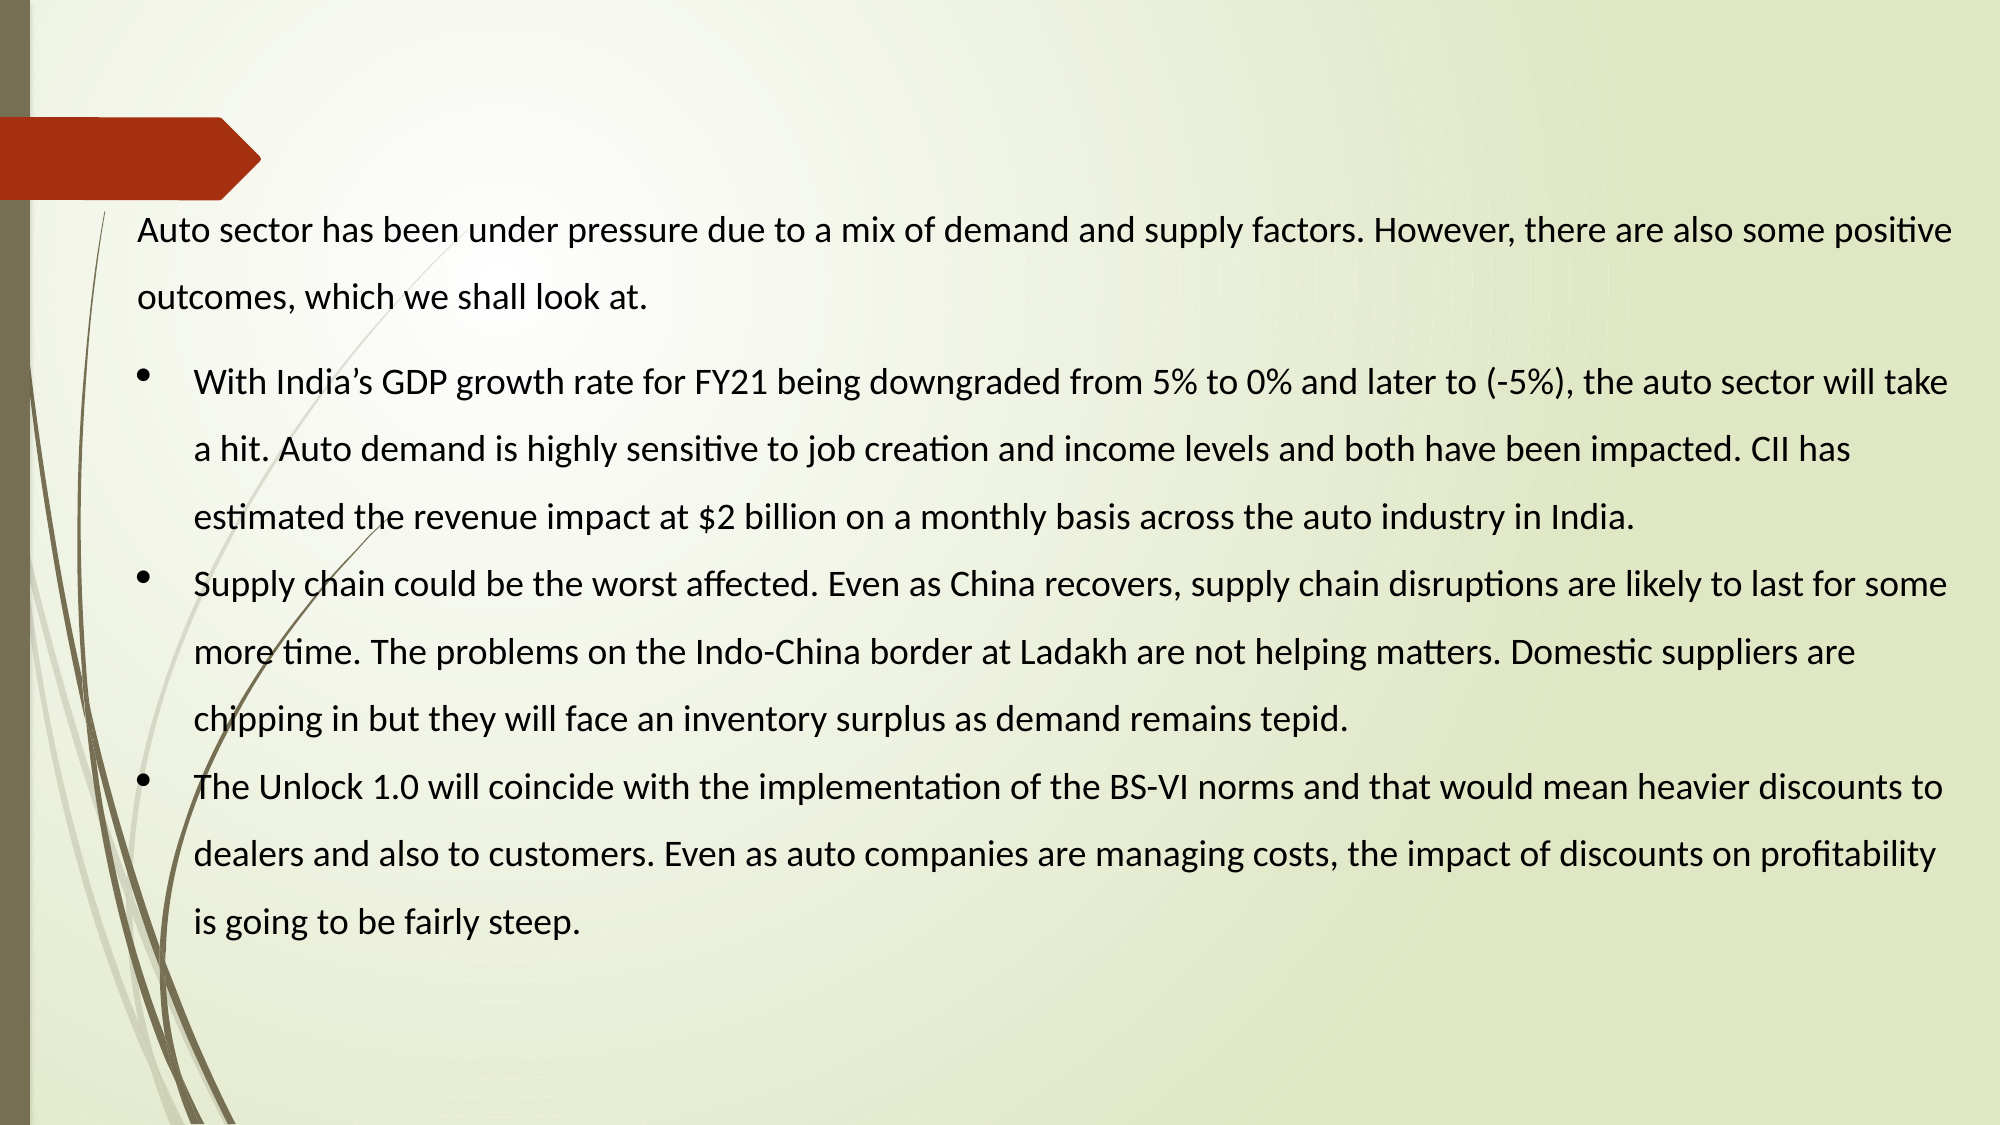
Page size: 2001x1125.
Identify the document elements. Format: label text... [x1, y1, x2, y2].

text_box Auto sector has been under pressure due to a mix of demand and supply factors. However, there are also some positive outcomes, which we shall look at. With India’s GDP growth rate for FY21 being downgraded from 5% to 0% and later to (-5%), the auto sector will take a hit. Auto demand is highly sensitive to job creation and income levels and both have been impacted. CII has estimated the revenue impact at $2 billion on a monthly basis across the auto industry in India. Supply chain could be the worst affected. Even as China recovers, supply chain disruptions are likely to last for some more time. The problems on the Indo-China border at Ladakh are not helping matters. Domestic suppliers are chipping in but they will face an inventory surplus as demand remains tepid. The Unlock 1.0 will coincide with the implementation of the BS-VI norms and that would mean heavier discounts to dealers and also to customers. Even as auto companies are managing costs, the impact of discounts on profitability is going to be fairly steep. [122, 175, 1970, 950]
